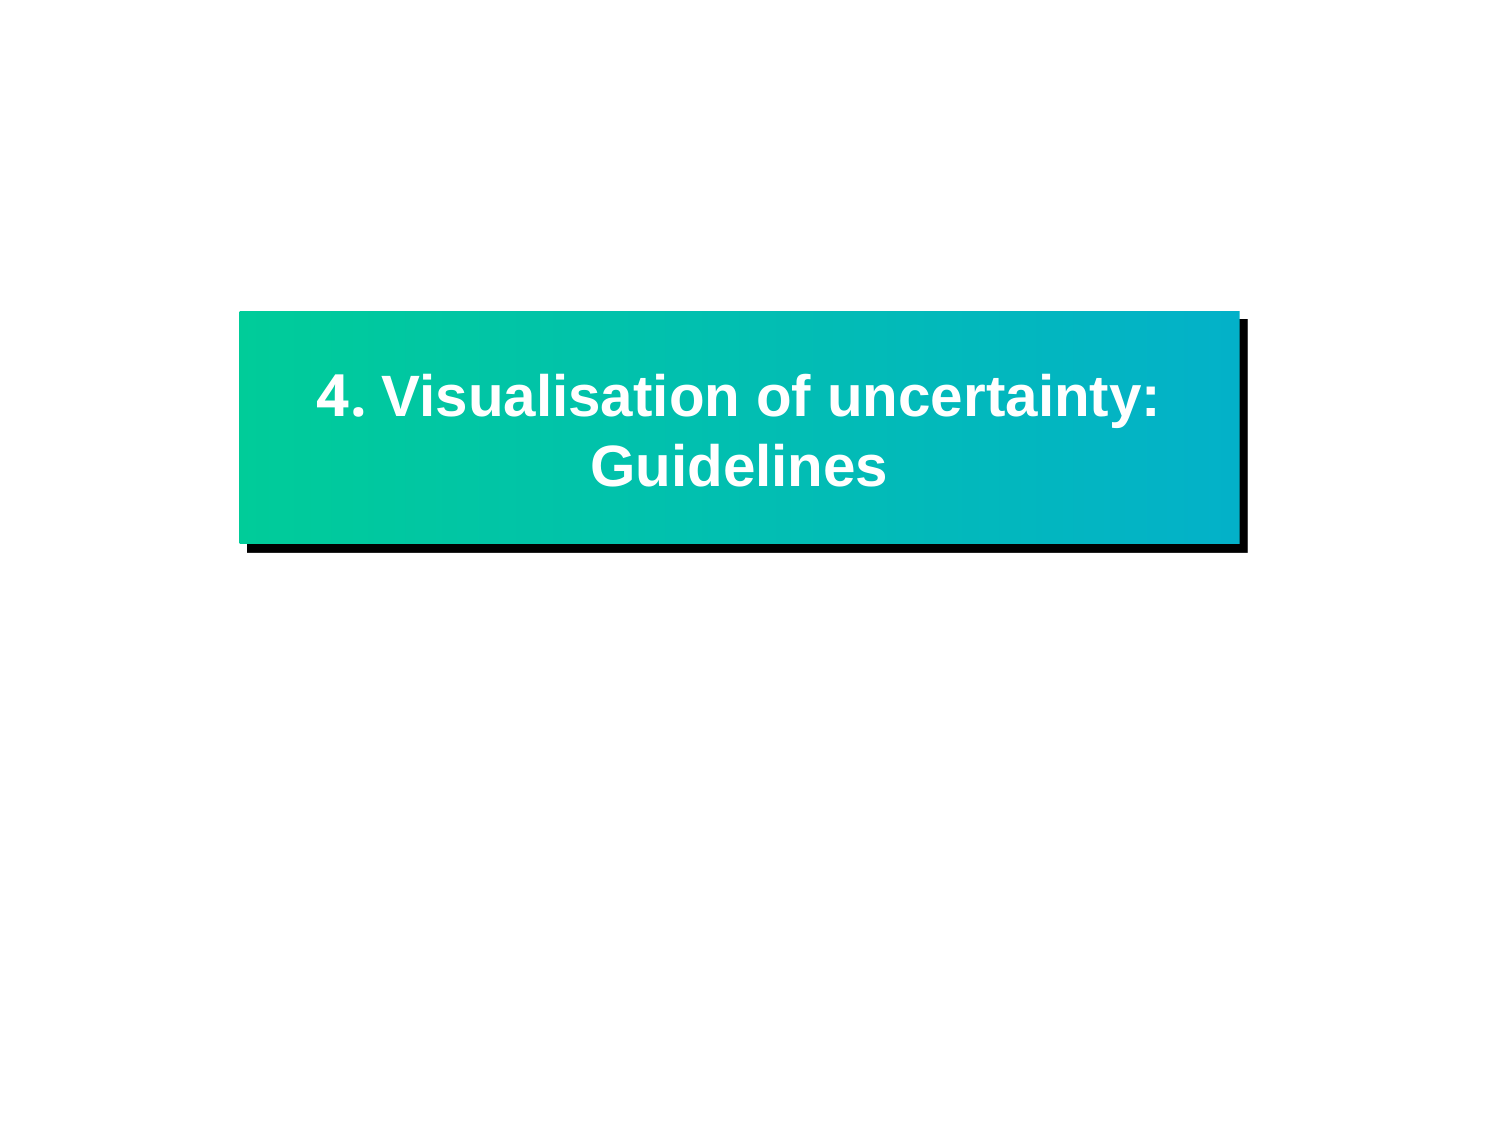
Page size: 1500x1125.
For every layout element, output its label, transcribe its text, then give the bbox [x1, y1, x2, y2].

title 4. Visualisation of uncertainty: Guidelines [239, 311, 1240, 545]
